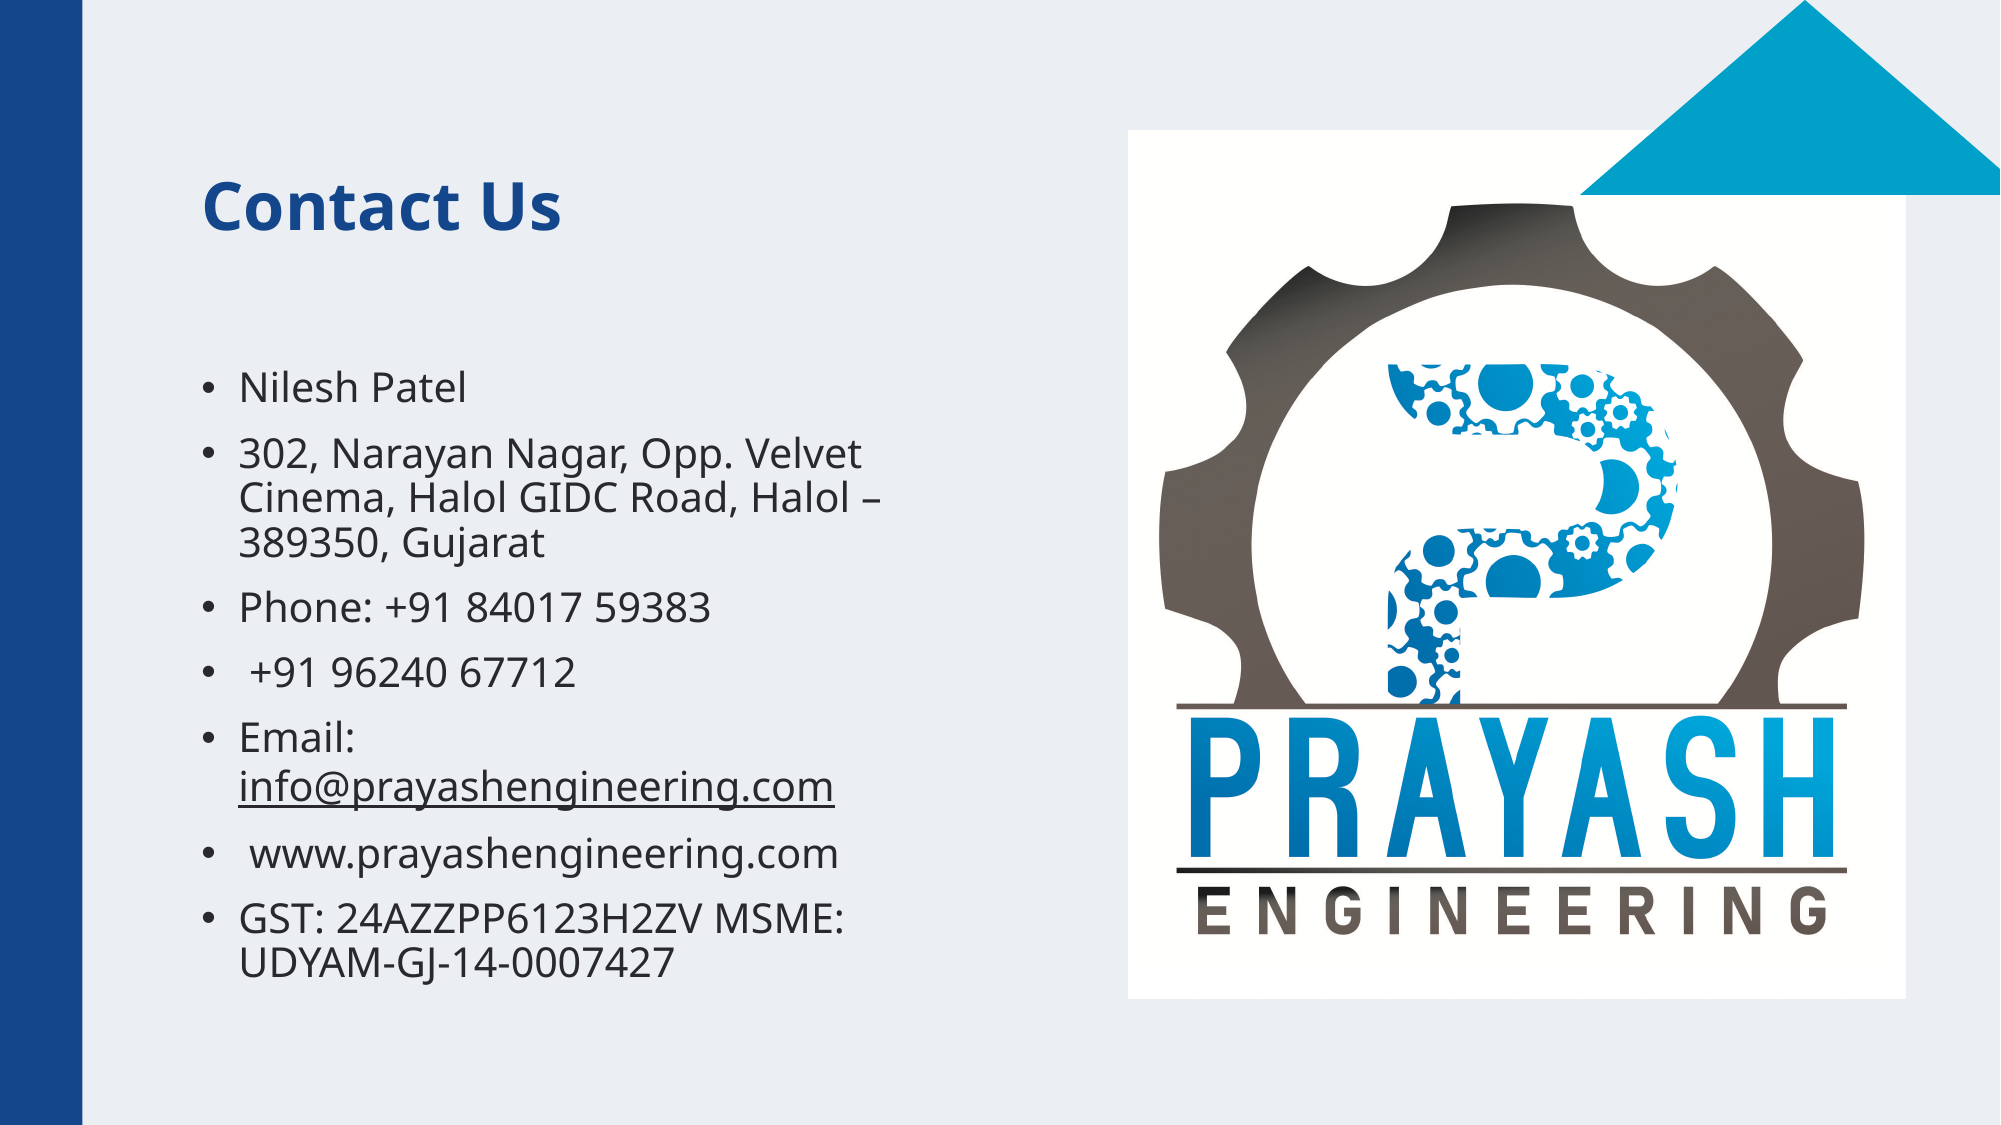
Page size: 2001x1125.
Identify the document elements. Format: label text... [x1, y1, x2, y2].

text_box [0, 0, 83, 1125]
picture [1128, 130, 1906, 999]
text_box [1654, 0, 2000, 196]
title Contact Us [186, 99, 972, 319]
list Nilesh Patel 302, Narayan Nagar, Opp. Velvet Cinema, Halol GIDC Road, Halol – 389350, Gujarat Phone: +91 84017 59383 +91 96240 67712 Email: info@prayashengineering.com www.prayashengineering.com GST: 24AZZPP6123H2ZV MSME: UDYAM-GJ-14-0007427 [186, 359, 915, 1002]
